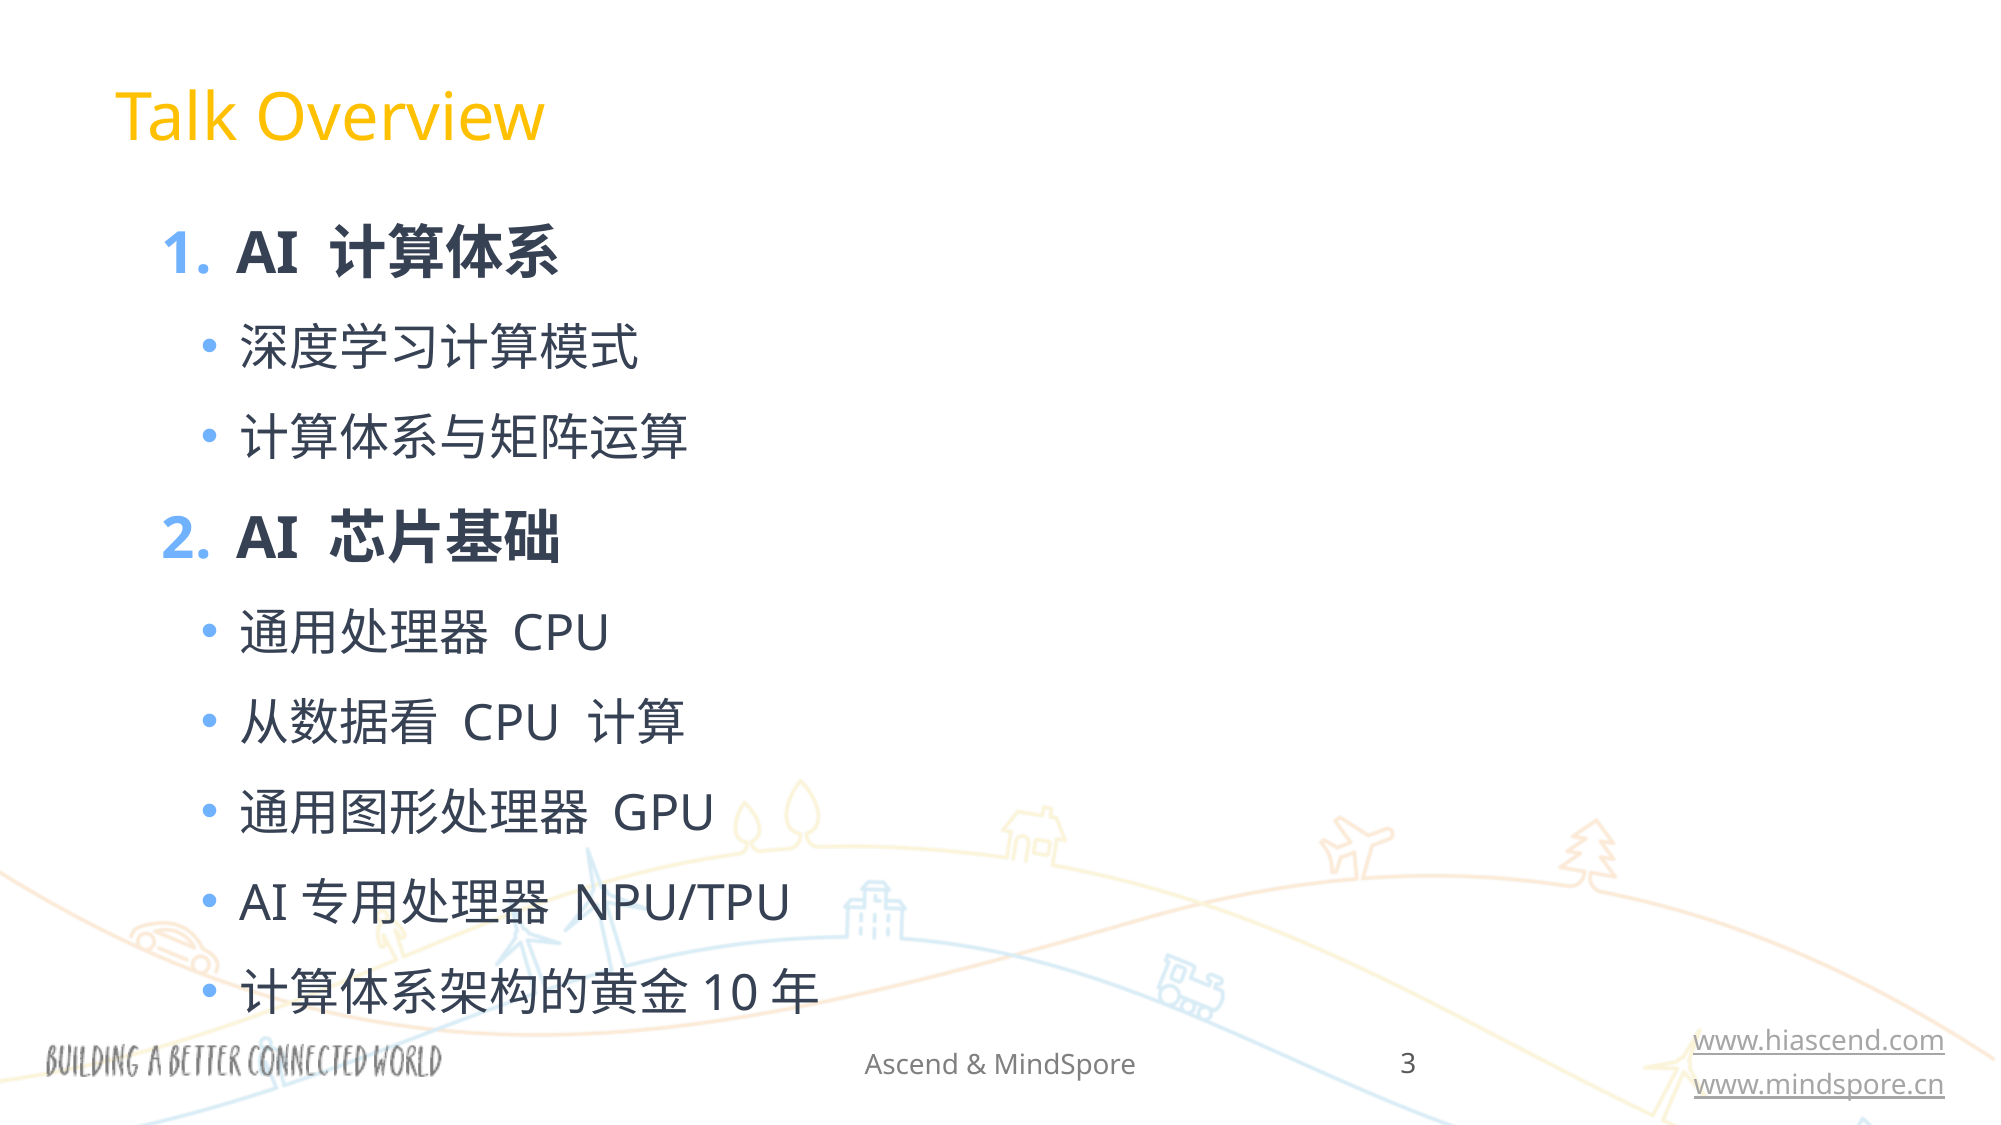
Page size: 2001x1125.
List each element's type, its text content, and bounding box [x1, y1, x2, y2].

text_box Talk Overview [101, 66, 1900, 163]
picture [23, 1023, 468, 1105]
text_box AI 计算体系 深度学习计算模式 计算体系与矩阵运算 AI 芯片基础 通用处理器 CPU 从数据看 CPU 计算 通用图形处理器 GPU AI专用处理器 NPU/TPU 计算体系架构的黄金10年 [146, 172, 989, 1024]
